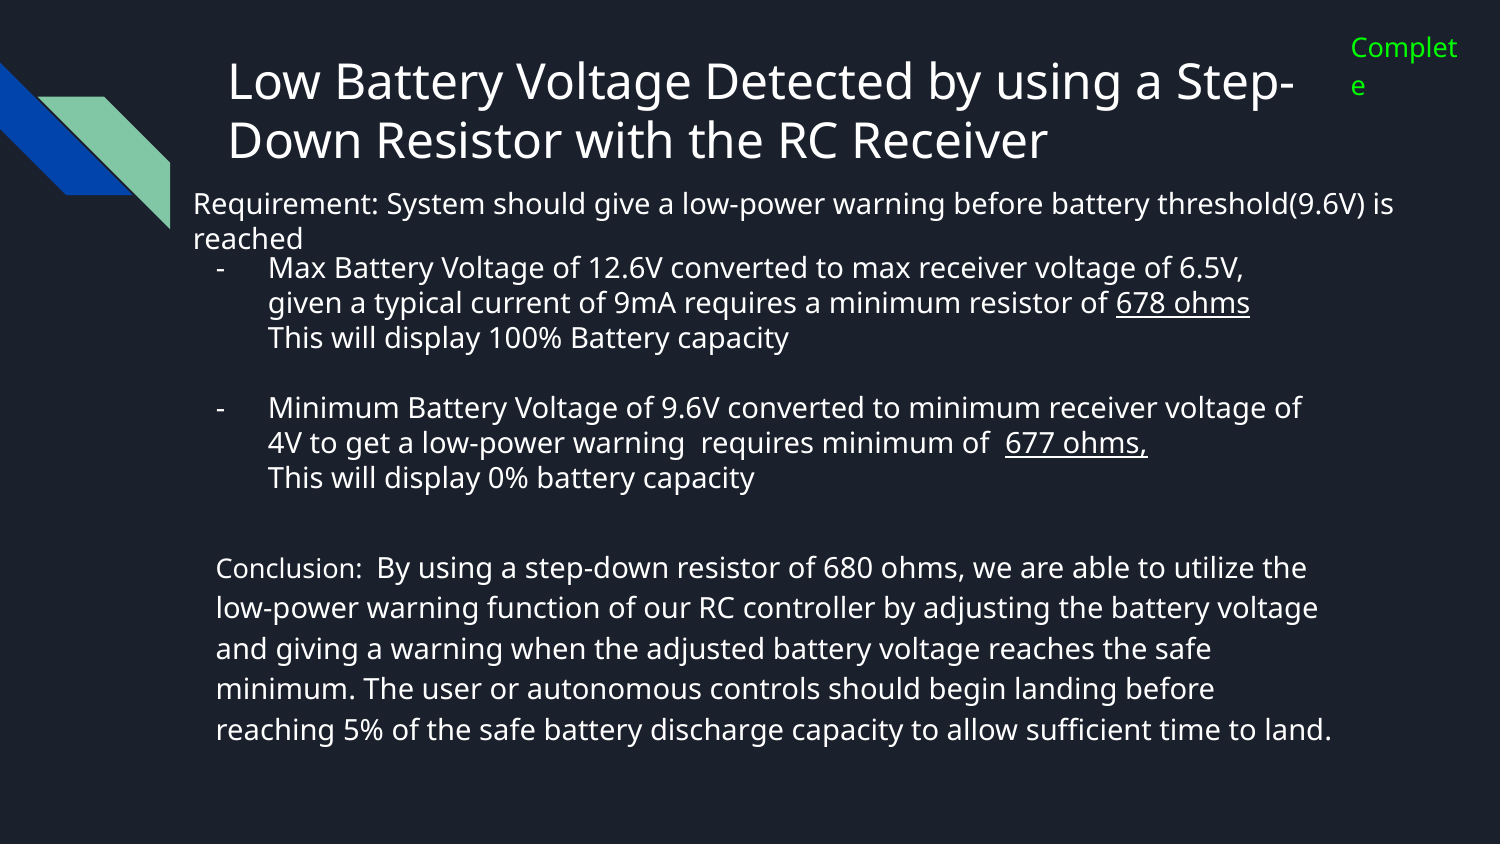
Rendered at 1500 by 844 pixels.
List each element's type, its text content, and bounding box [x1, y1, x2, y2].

title Low Battery Voltage Detected by using a Step-Down Resistor with the RC Receiver [212, 35, 1368, 170]
text_box Max Battery Voltage of 12.6V converted to max receiver voltage of 6.5V, given a typical current of 9mA requires a minimum resistor of 678 ohms This will display 100% Battery capacity Minimum Battery Voltage of 9.6V converted to minimum receiver voltage of 4V to get a low-power warning requires minimum of 677 ohms, This will display 0% battery capacity [177, 271, 1323, 510]
list Conclusion: By using a step-down resistor of 680 ohms, we are able to utilize the low-power warning function of our RC controller by adjusting the battery voltage and giving a warning when the adjusted battery voltage reaches the safe minimum. The user or autonomous controls should begin landing before reaching 5% of the safe battery discharge capacity to allow sufficient time to land. [200, 529, 1356, 825]
text_box Requirement: System should give a low-power warning before battery threshold(9.6V) is reached [177, 170, 1500, 271]
text_box Complete [1335, 10, 1485, 116]
